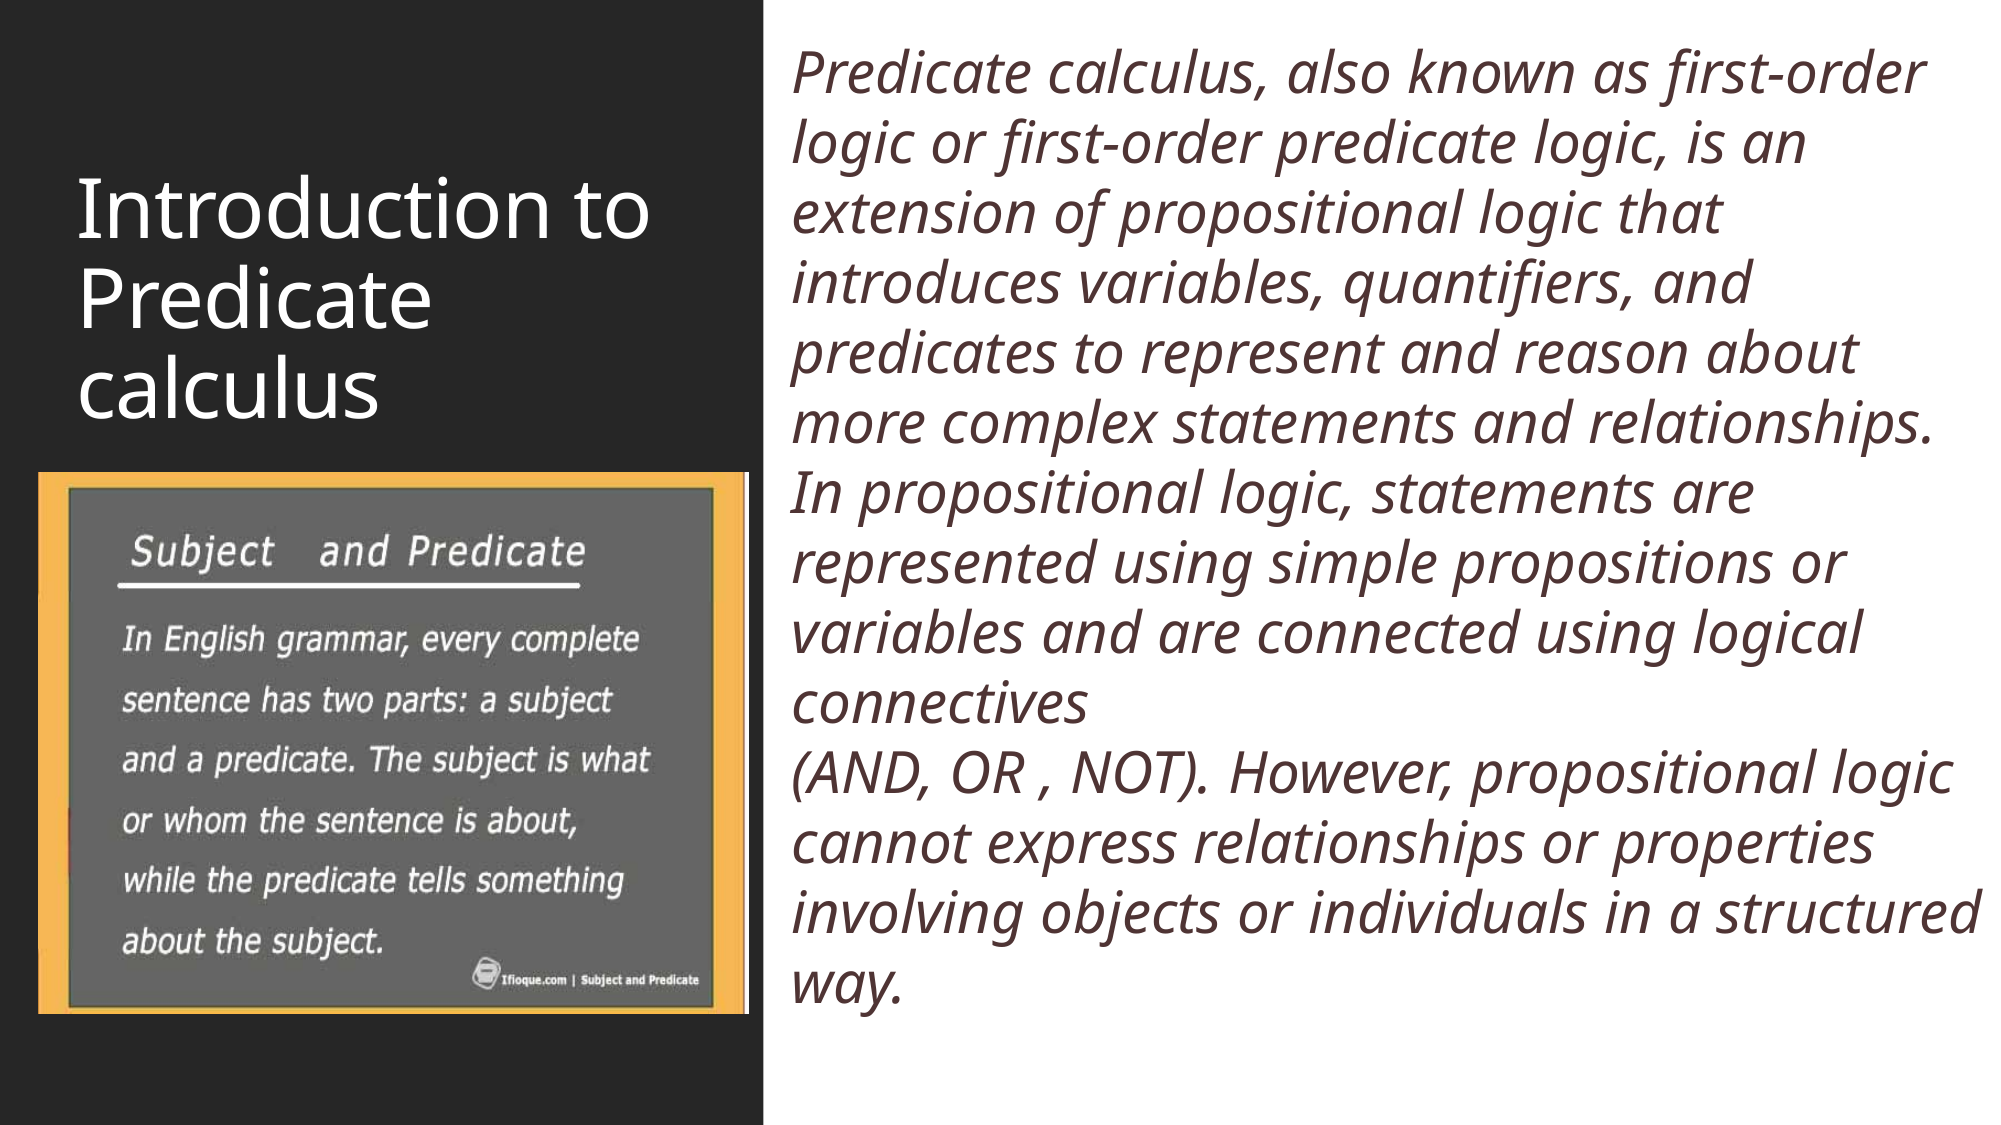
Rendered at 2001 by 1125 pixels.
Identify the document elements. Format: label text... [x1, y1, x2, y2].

text_box Predicate calculus, also known as first-order logic or first-order predicate logic, is an extension of propositional logic that introduces variables, quantifiers, and predicates to represent and reason about more complex statements and relationships. In propositional logic, statements are represented using simple propositions or variables and are connected using logical connectives (AND, OR , NOT). However, propositional logic cannot express relationships or properties involving objects or individuals in a structured way. [777, 28, 2000, 1023]
title Introduction to Predicate calculus [61, 0, 722, 445]
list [37, 471, 749, 1015]
